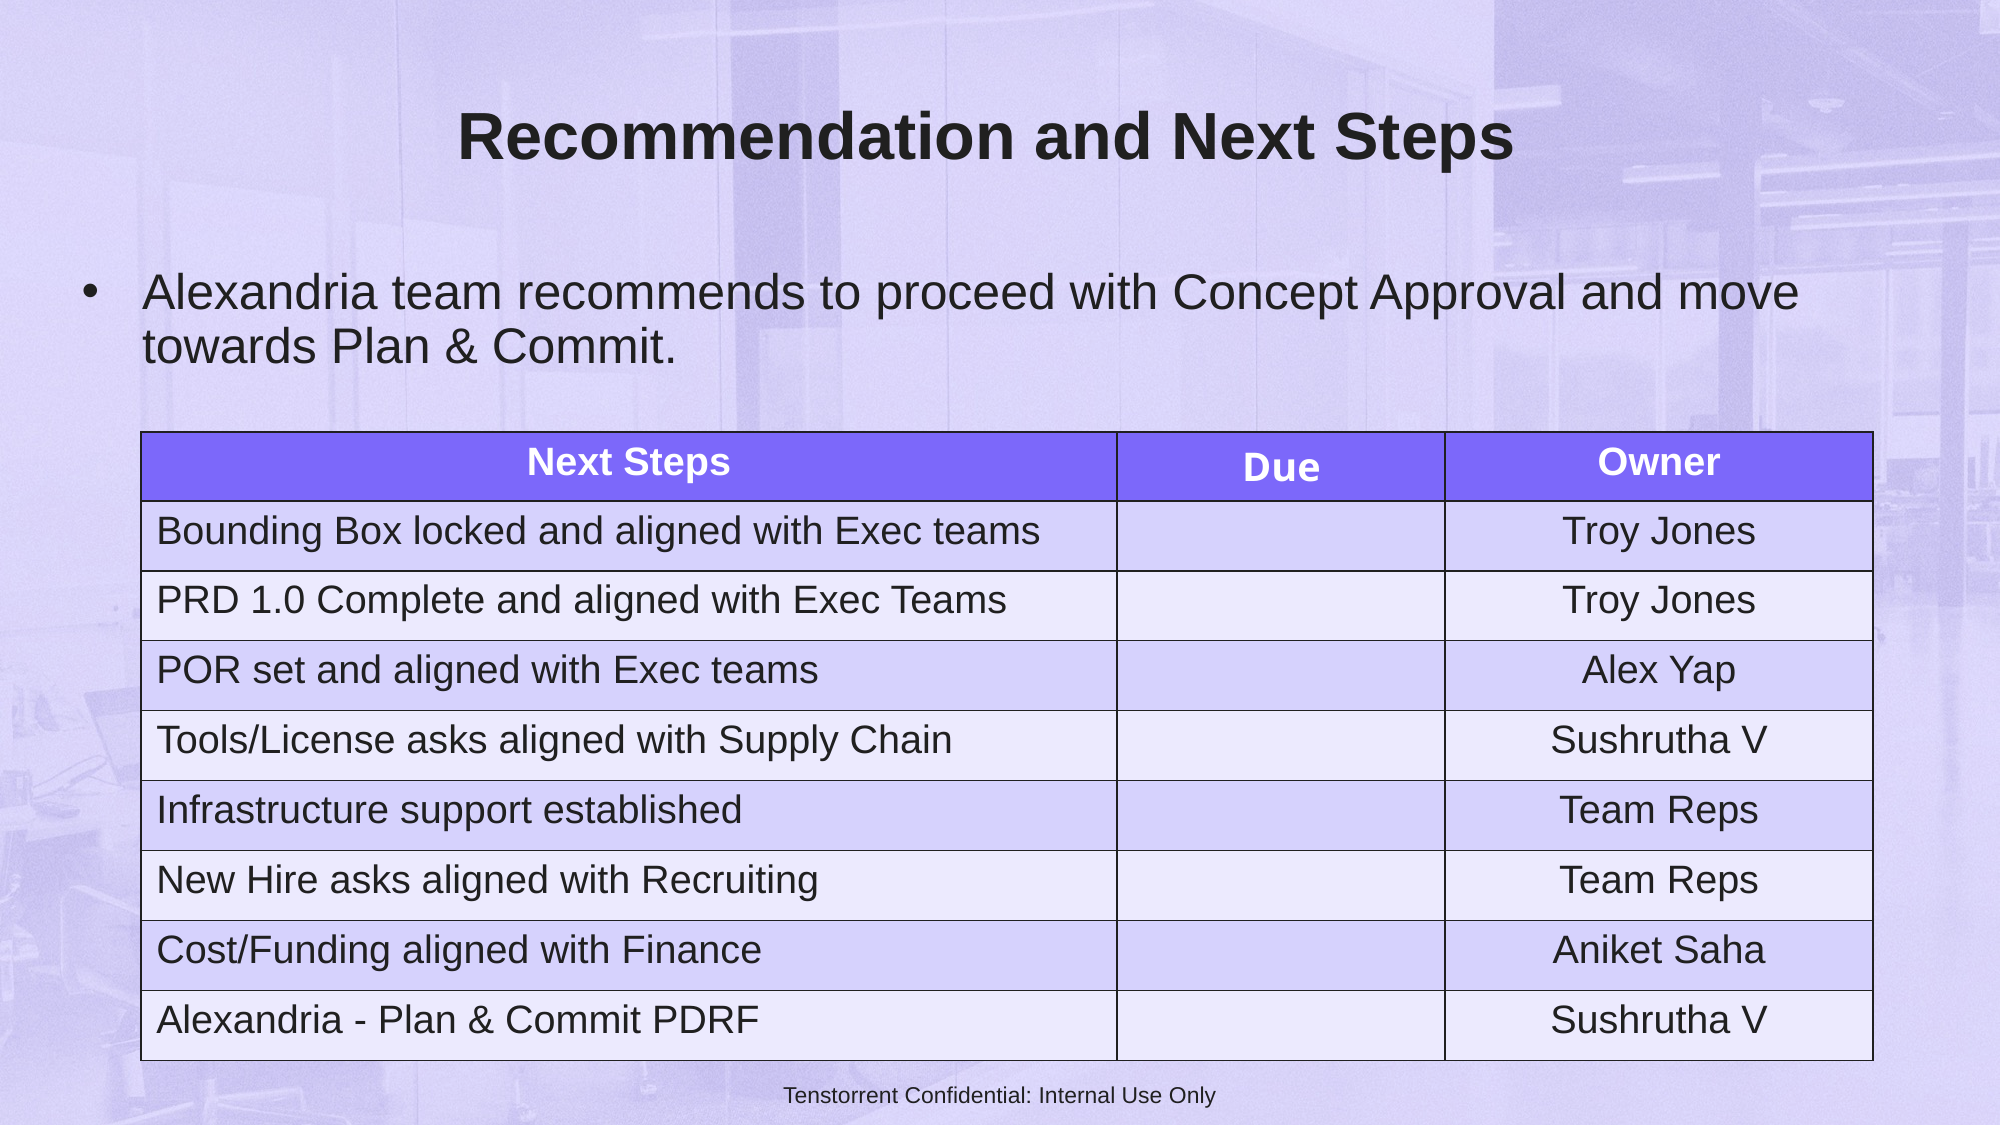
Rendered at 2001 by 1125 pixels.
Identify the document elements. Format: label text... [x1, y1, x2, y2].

table_cell [1118, 781, 1444, 850]
table_cell Sushrutha V [1446, 711, 1872, 780]
table_cell Aniket Saha [1446, 921, 1872, 990]
table_cell Bounding Box locked and aligned with Exec teams [142, 502, 1116, 570]
title Recommendation and Next Steps [43, 101, 1931, 245]
table_cell New Hire asks aligned with Recruiting [142, 851, 1116, 920]
table_cell Alex Yap [1446, 641, 1872, 710]
table_cell [1118, 572, 1444, 640]
table_cell [1118, 921, 1444, 990]
table_cell Sushrutha V [1446, 991, 1872, 1060]
table_cell [1118, 991, 1444, 1060]
table_cell Troy Jones [1446, 572, 1872, 640]
table_cell Tools/License asks aligned with Supply Chain [142, 711, 1116, 780]
table_cell Team Reps [1446, 781, 1872, 850]
table_cell PRD 1.0 Complete and aligned with Exec Teams [142, 572, 1116, 640]
table_cell [1118, 641, 1444, 710]
table_cell [1118, 711, 1444, 780]
table_cell [1118, 851, 1444, 920]
table_cell [1118, 502, 1444, 570]
table_cell Cost/Funding aligned with Finance [142, 921, 1116, 990]
table_cell Team Reps [1446, 851, 1872, 920]
table_cell Infrastructure support established [142, 781, 1116, 850]
table_cell Troy Jones [1446, 502, 1872, 570]
table_cell POR set and aligned with Exec teams [142, 641, 1116, 710]
table_header Owner [1446, 433, 1872, 500]
list Alexandria team recommends to proceed with Concept Approval and move towards Plan & Commit. [52, 258, 1949, 987]
table_header Next Steps [142, 433, 1116, 500]
table_cell Alexandria - Plan & Commit PDRF [142, 991, 1116, 1060]
table_header Due [1118, 433, 1444, 500]
